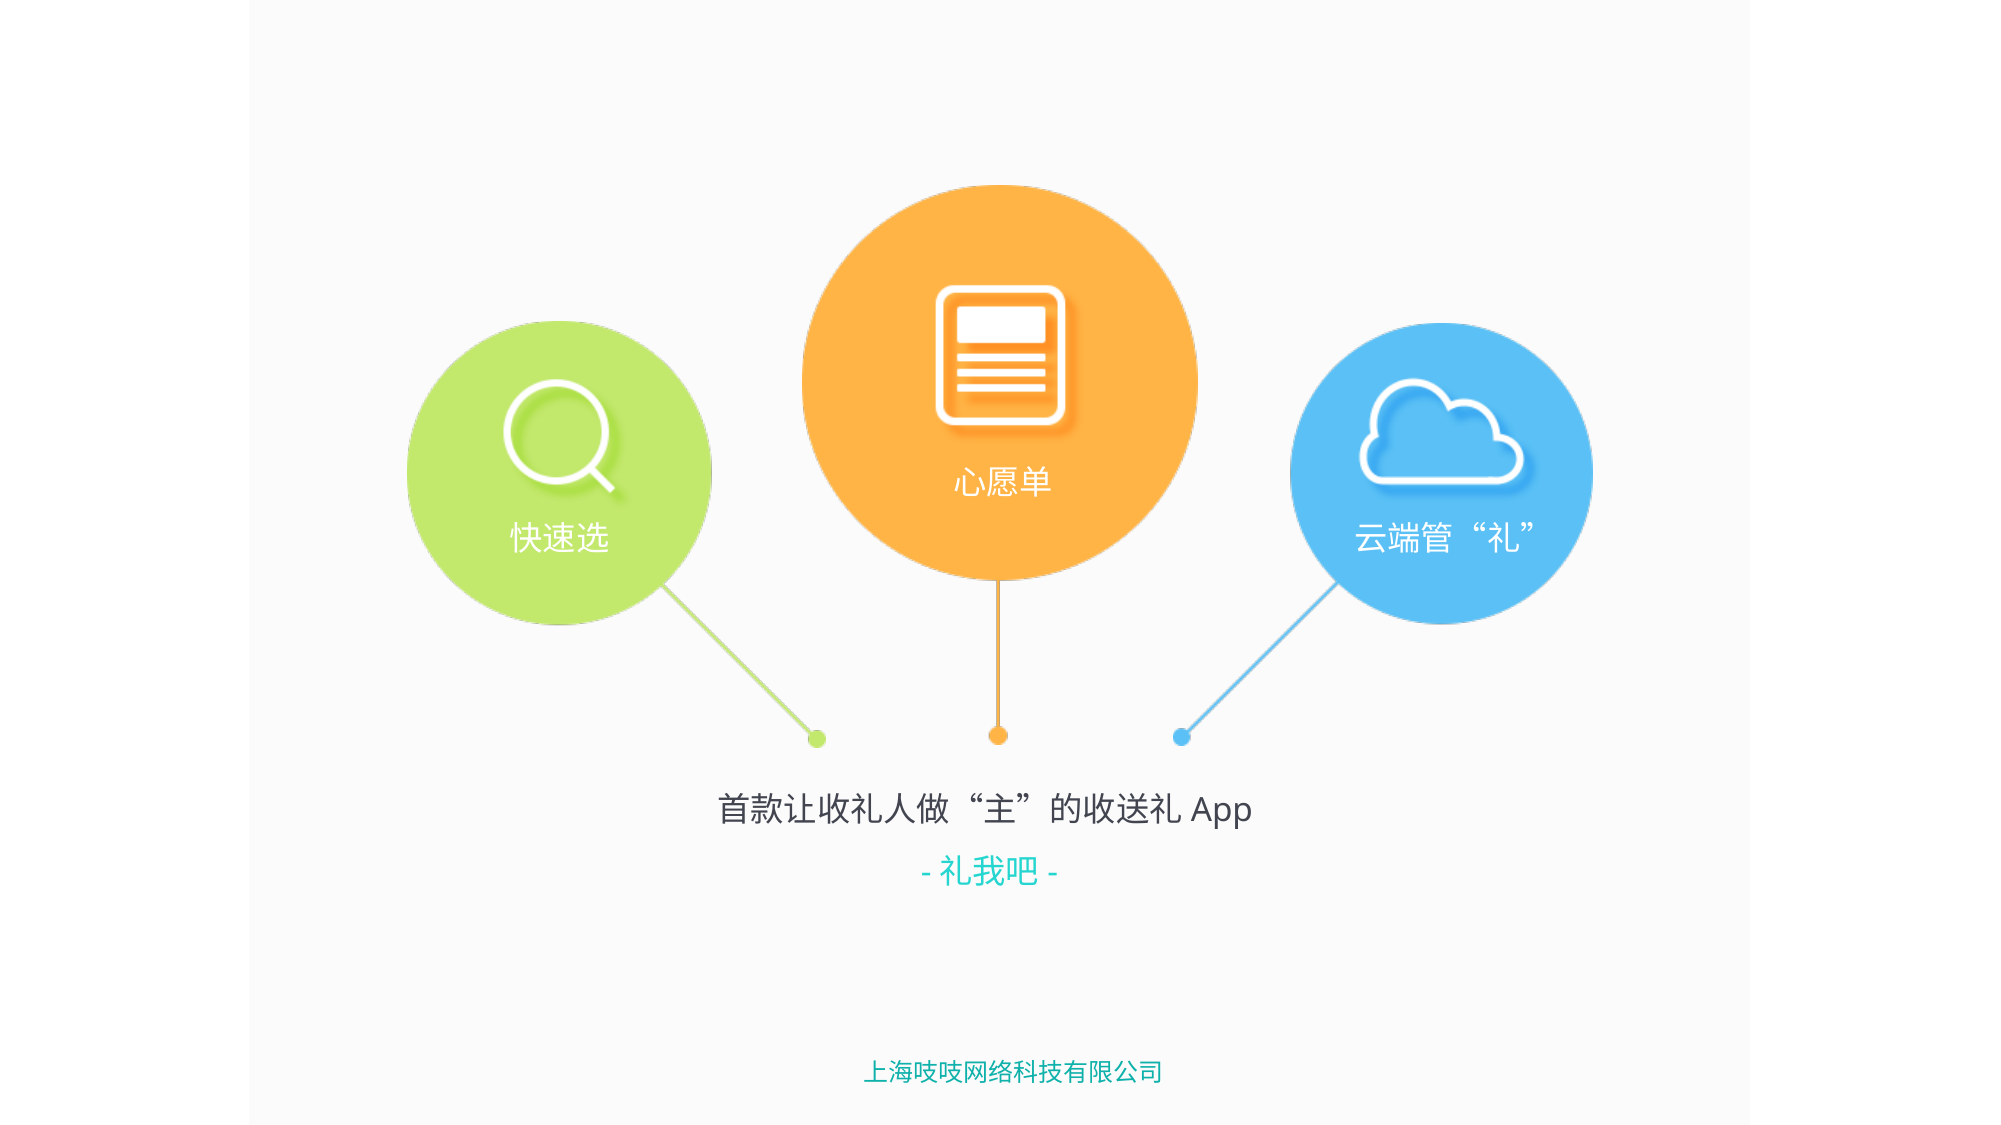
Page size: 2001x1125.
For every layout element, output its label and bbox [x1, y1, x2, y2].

picture [249, 0, 1750, 1125]
